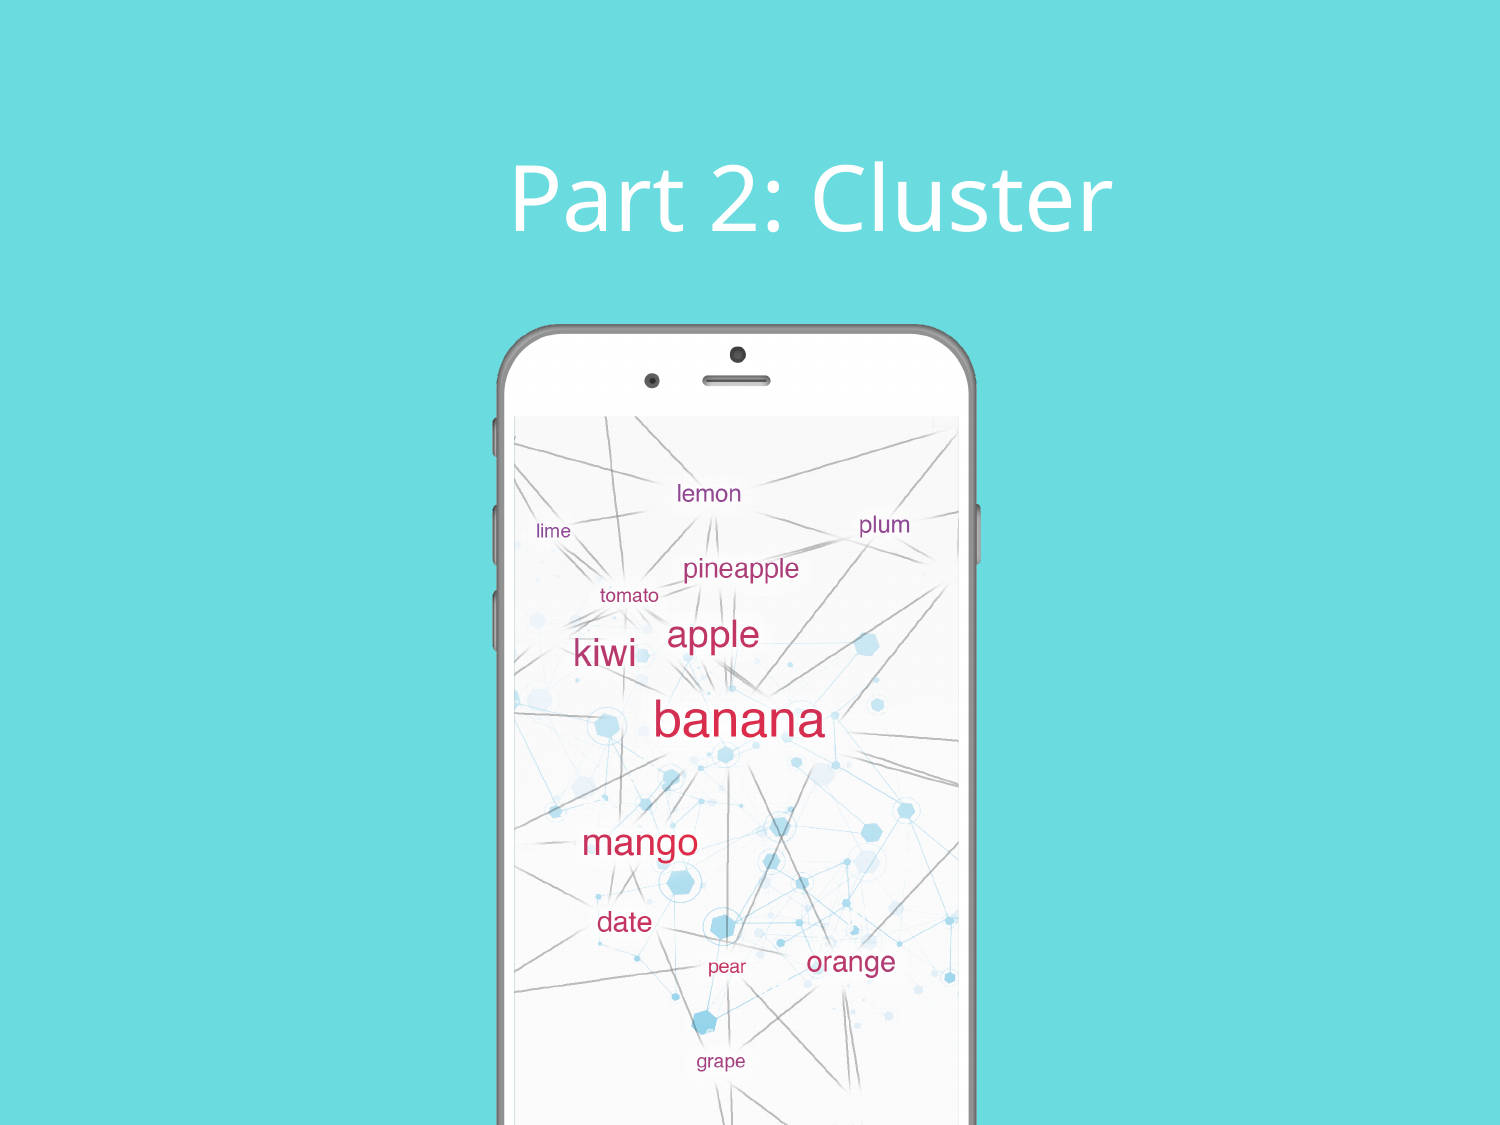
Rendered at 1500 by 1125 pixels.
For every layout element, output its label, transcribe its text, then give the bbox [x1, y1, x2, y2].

text_box Part 2: Cluster [492, 132, 1136, 258]
picture [492, 324, 981, 1125]
